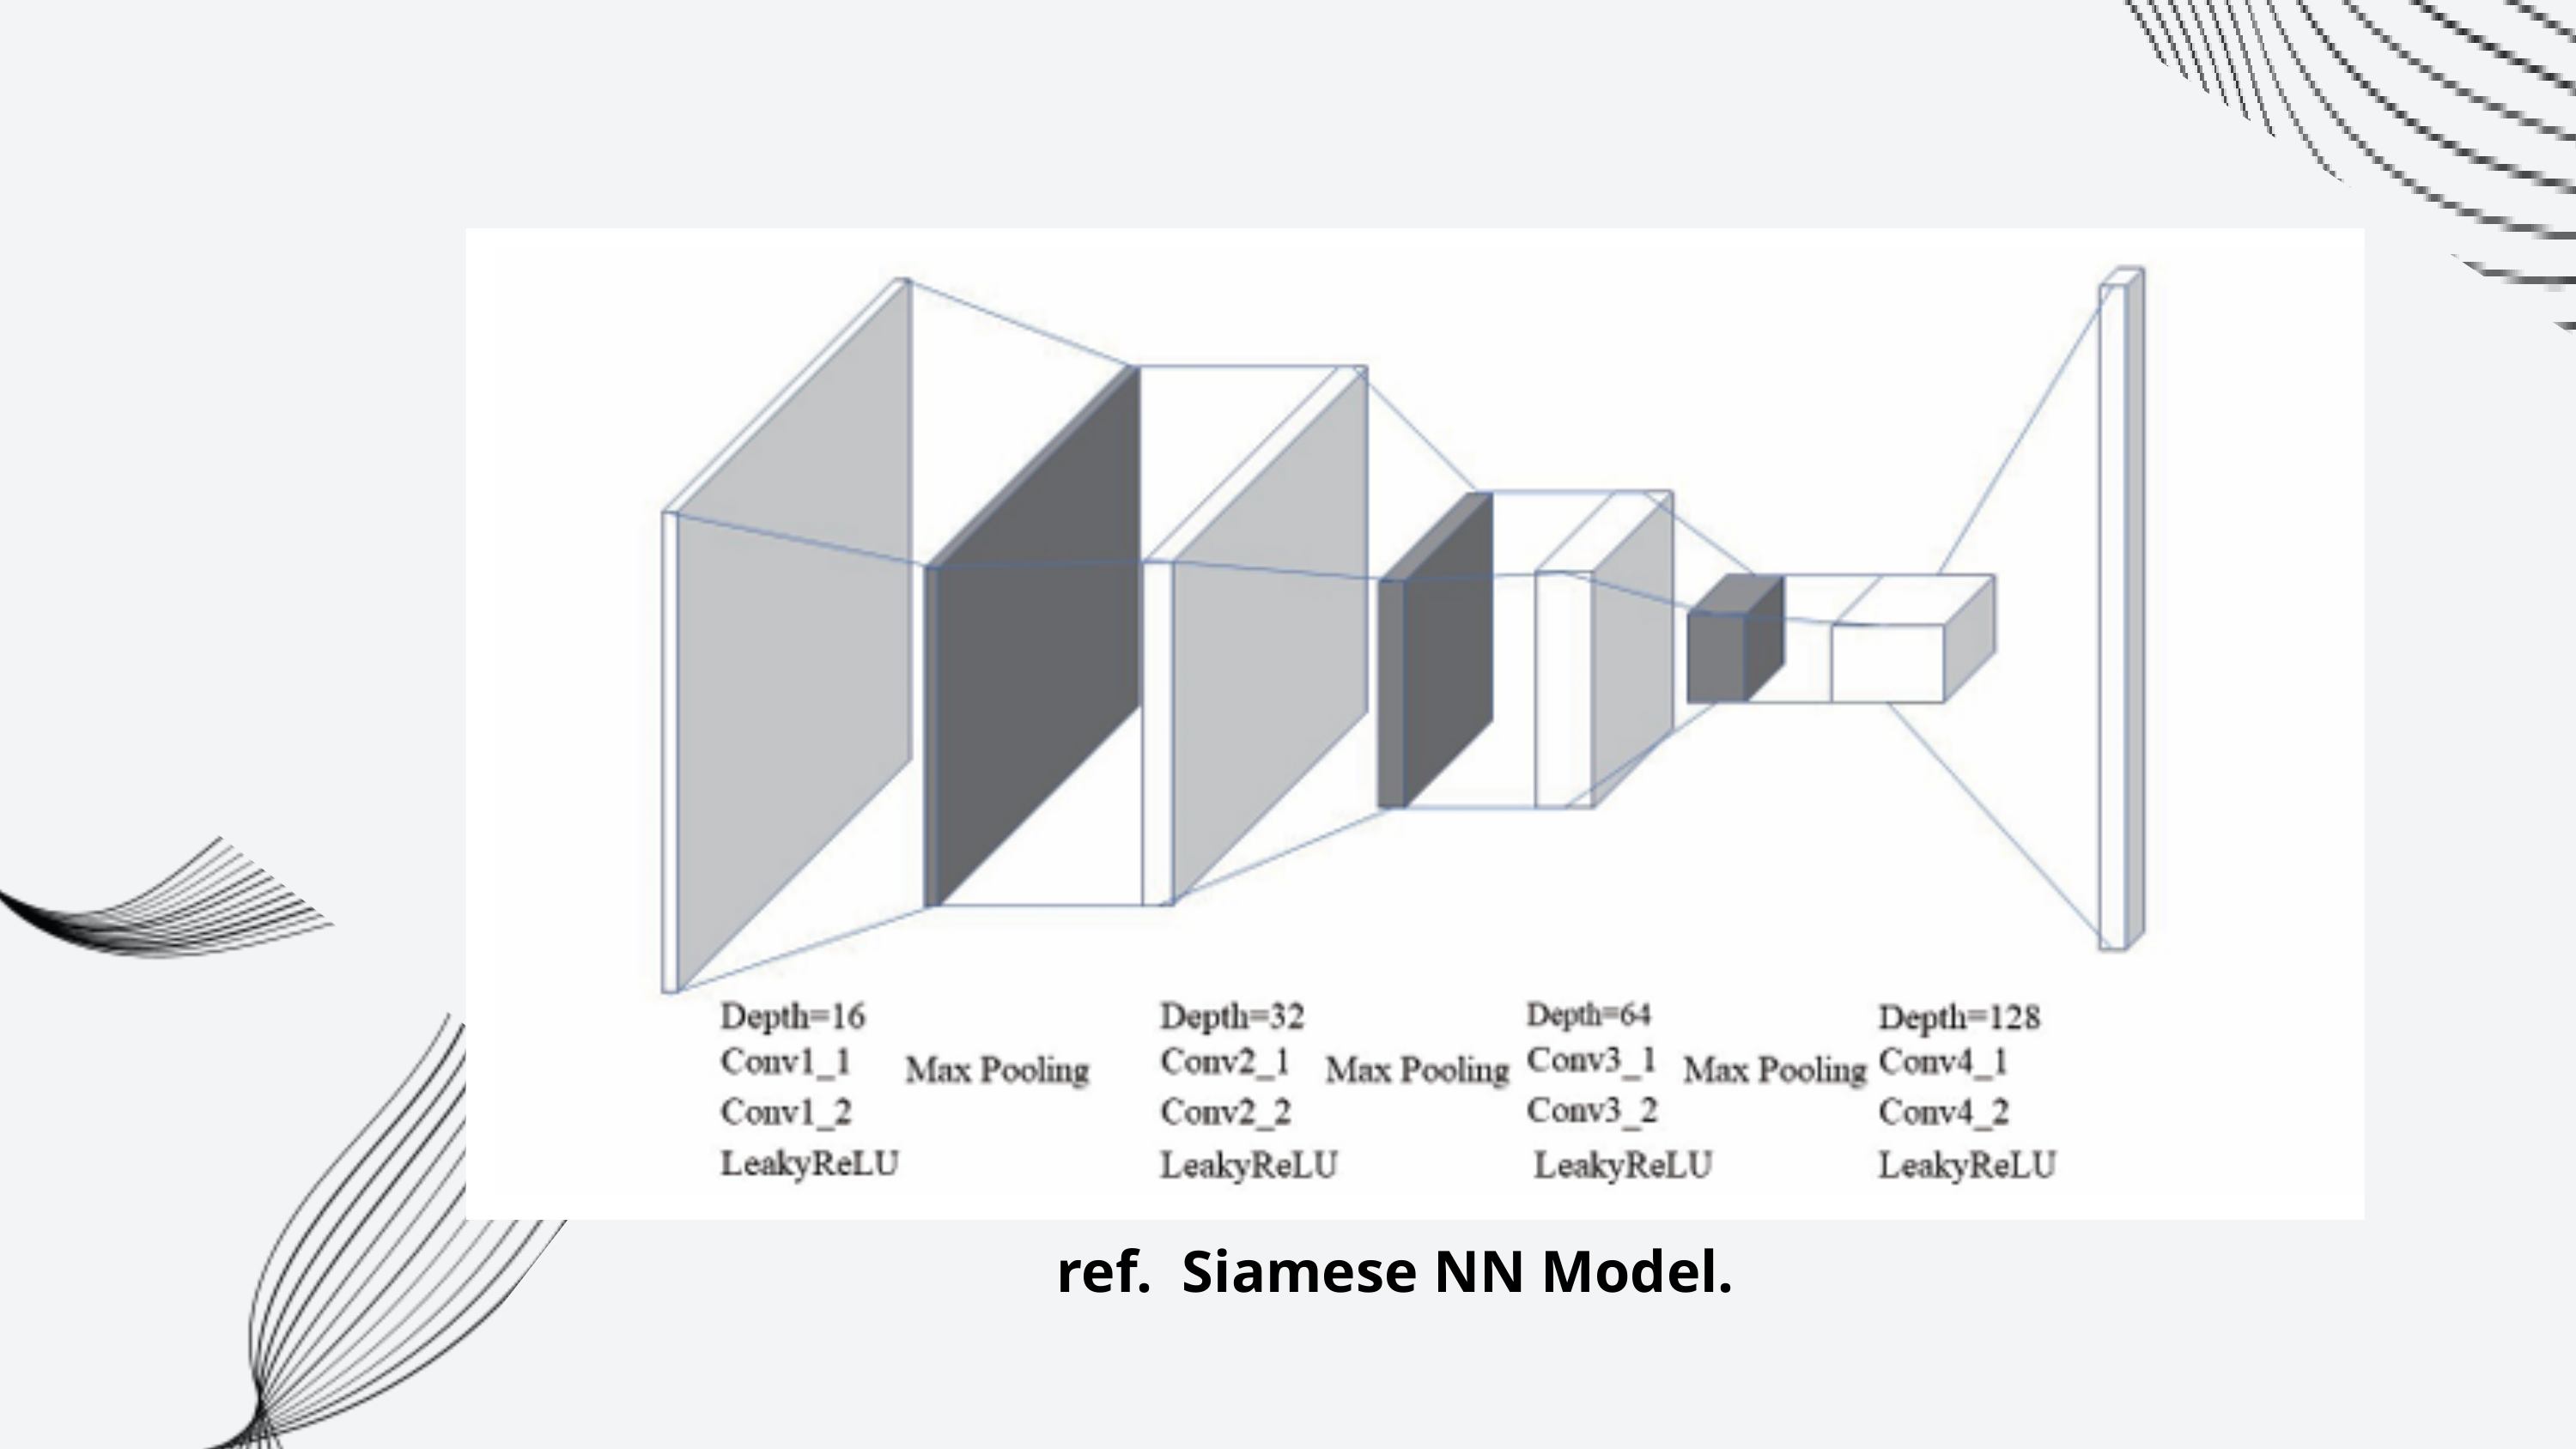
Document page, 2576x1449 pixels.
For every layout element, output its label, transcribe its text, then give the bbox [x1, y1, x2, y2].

text_box ref. Siamese NN Model. [1056, 1223, 1774, 1305]
text_box [2068, 0, 2576, 338]
text_box [0, 666, 568, 1449]
text_box [465, 228, 2365, 1221]
